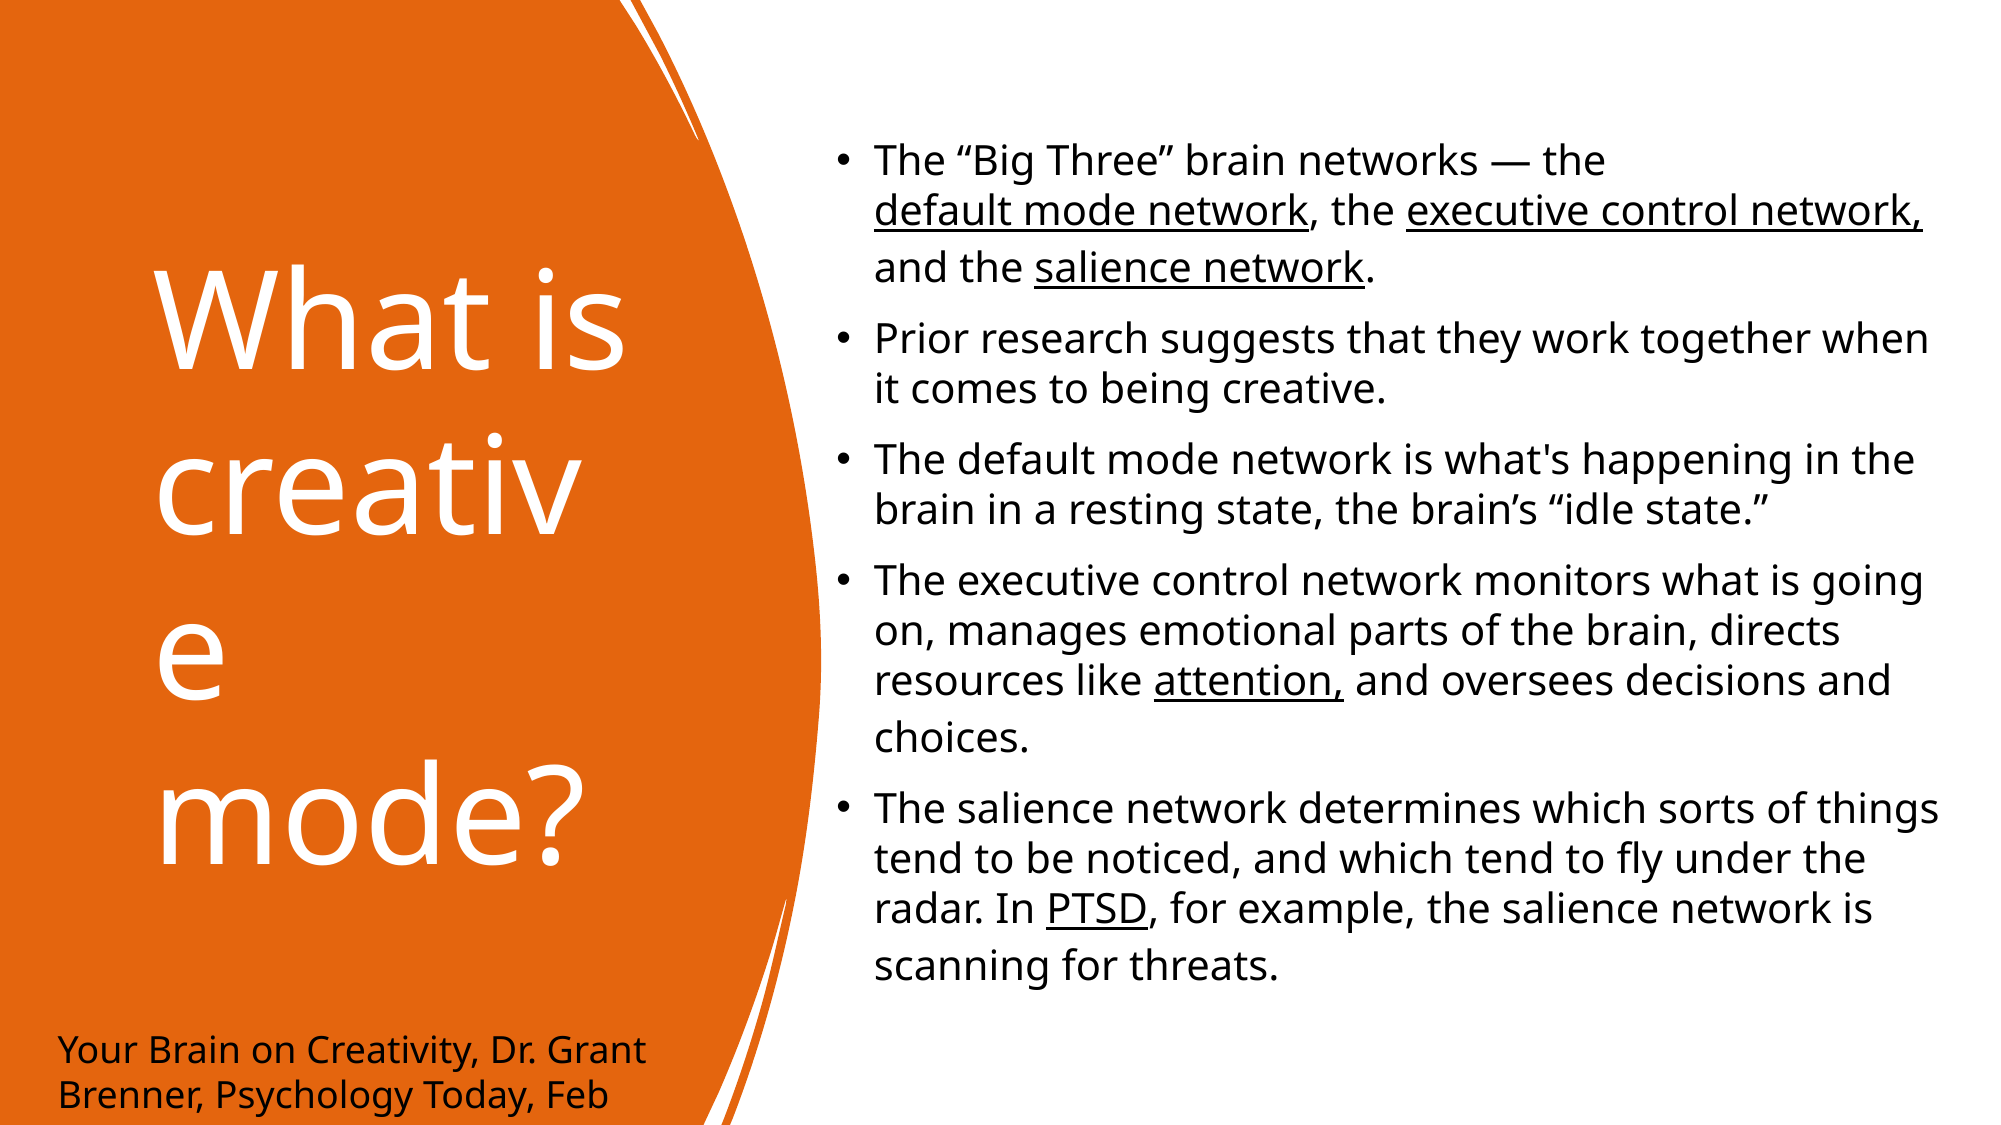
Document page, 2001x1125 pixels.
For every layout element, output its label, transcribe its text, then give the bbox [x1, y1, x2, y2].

text_box [621, 0, 692, 126]
text_box Your Brain on Creativity, Dr. Grant Brenner, Psychology Today, Feb 2018 [42, 1019, 706, 1125]
list The “Big Three” brain networks — the default mode network, the executive control network, and the salience network. Prior research suggests that they work together when it comes to being creative. The default mode network is what's happening in the brain in a resting state, the brain’s “idle state.” The executive control network monitors what is going on, manages emotional parts of the brain, directs resources like attention, and oversees decisions and choices. The salience network determines which sorts of things tend to be noticed, and which tend to fly under the radar. In PTSD, for example, the salience network is scanning for threats. [821, 25, 1972, 1097]
text_box [641, 0, 2000, 1125]
title What is creative mode? [138, 105, 660, 1019]
text_box [0, 0, 821, 1125]
